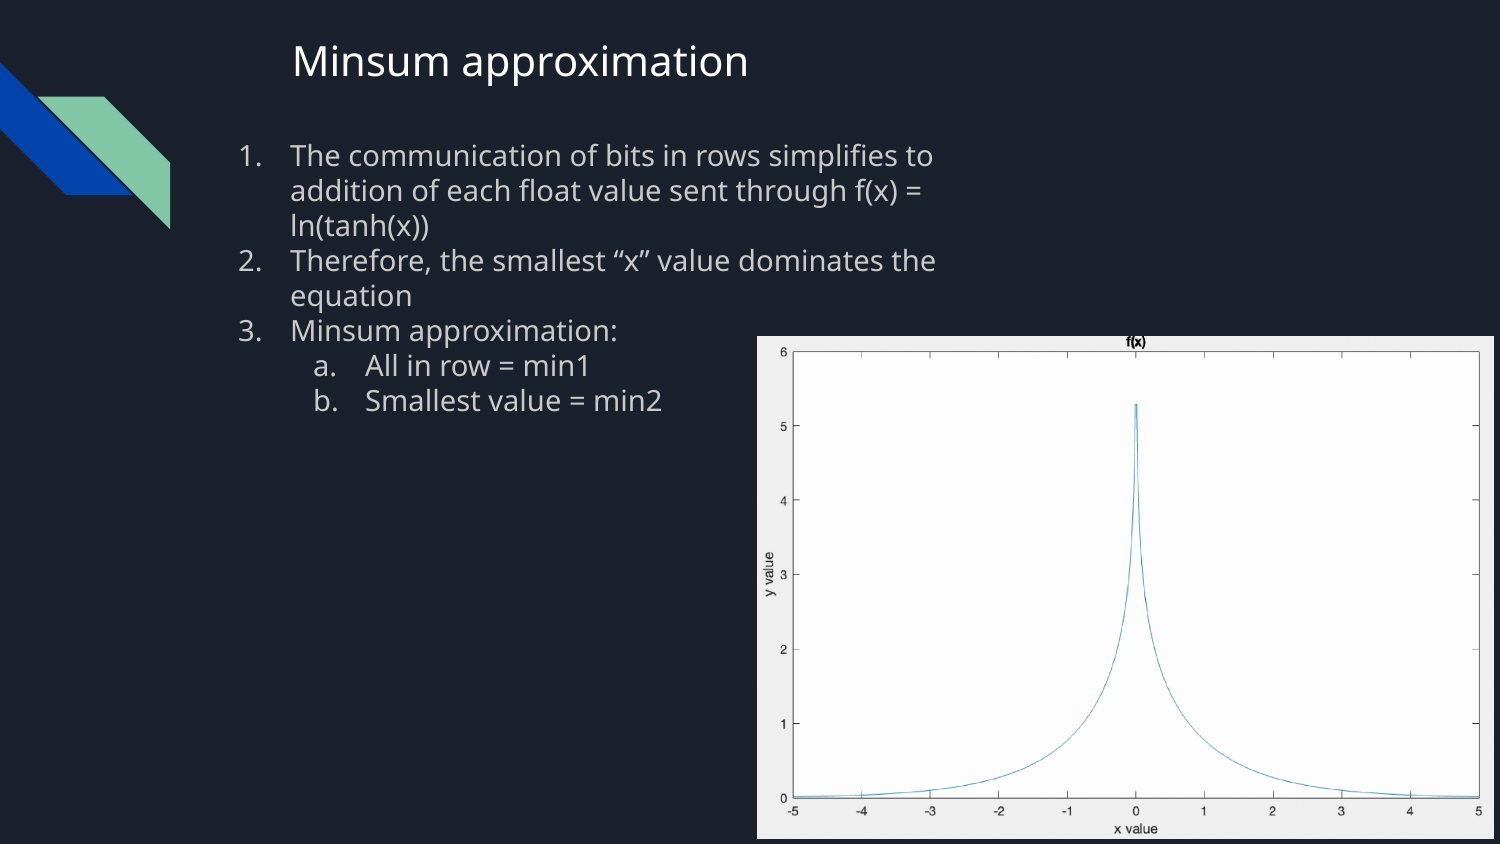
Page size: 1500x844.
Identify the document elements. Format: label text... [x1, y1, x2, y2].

text_box Minsum approximation [276, 19, 818, 100]
text_box The communication of bits in rows simplifies to addition of each float value sent through f(x) = ln(tanh(x)) Therefore, the smallest “x” value dominates the equation Minsum approximation: All in row = min1 Smallest value = min2 [200, 122, 977, 432]
picture [757, 336, 1494, 839]
